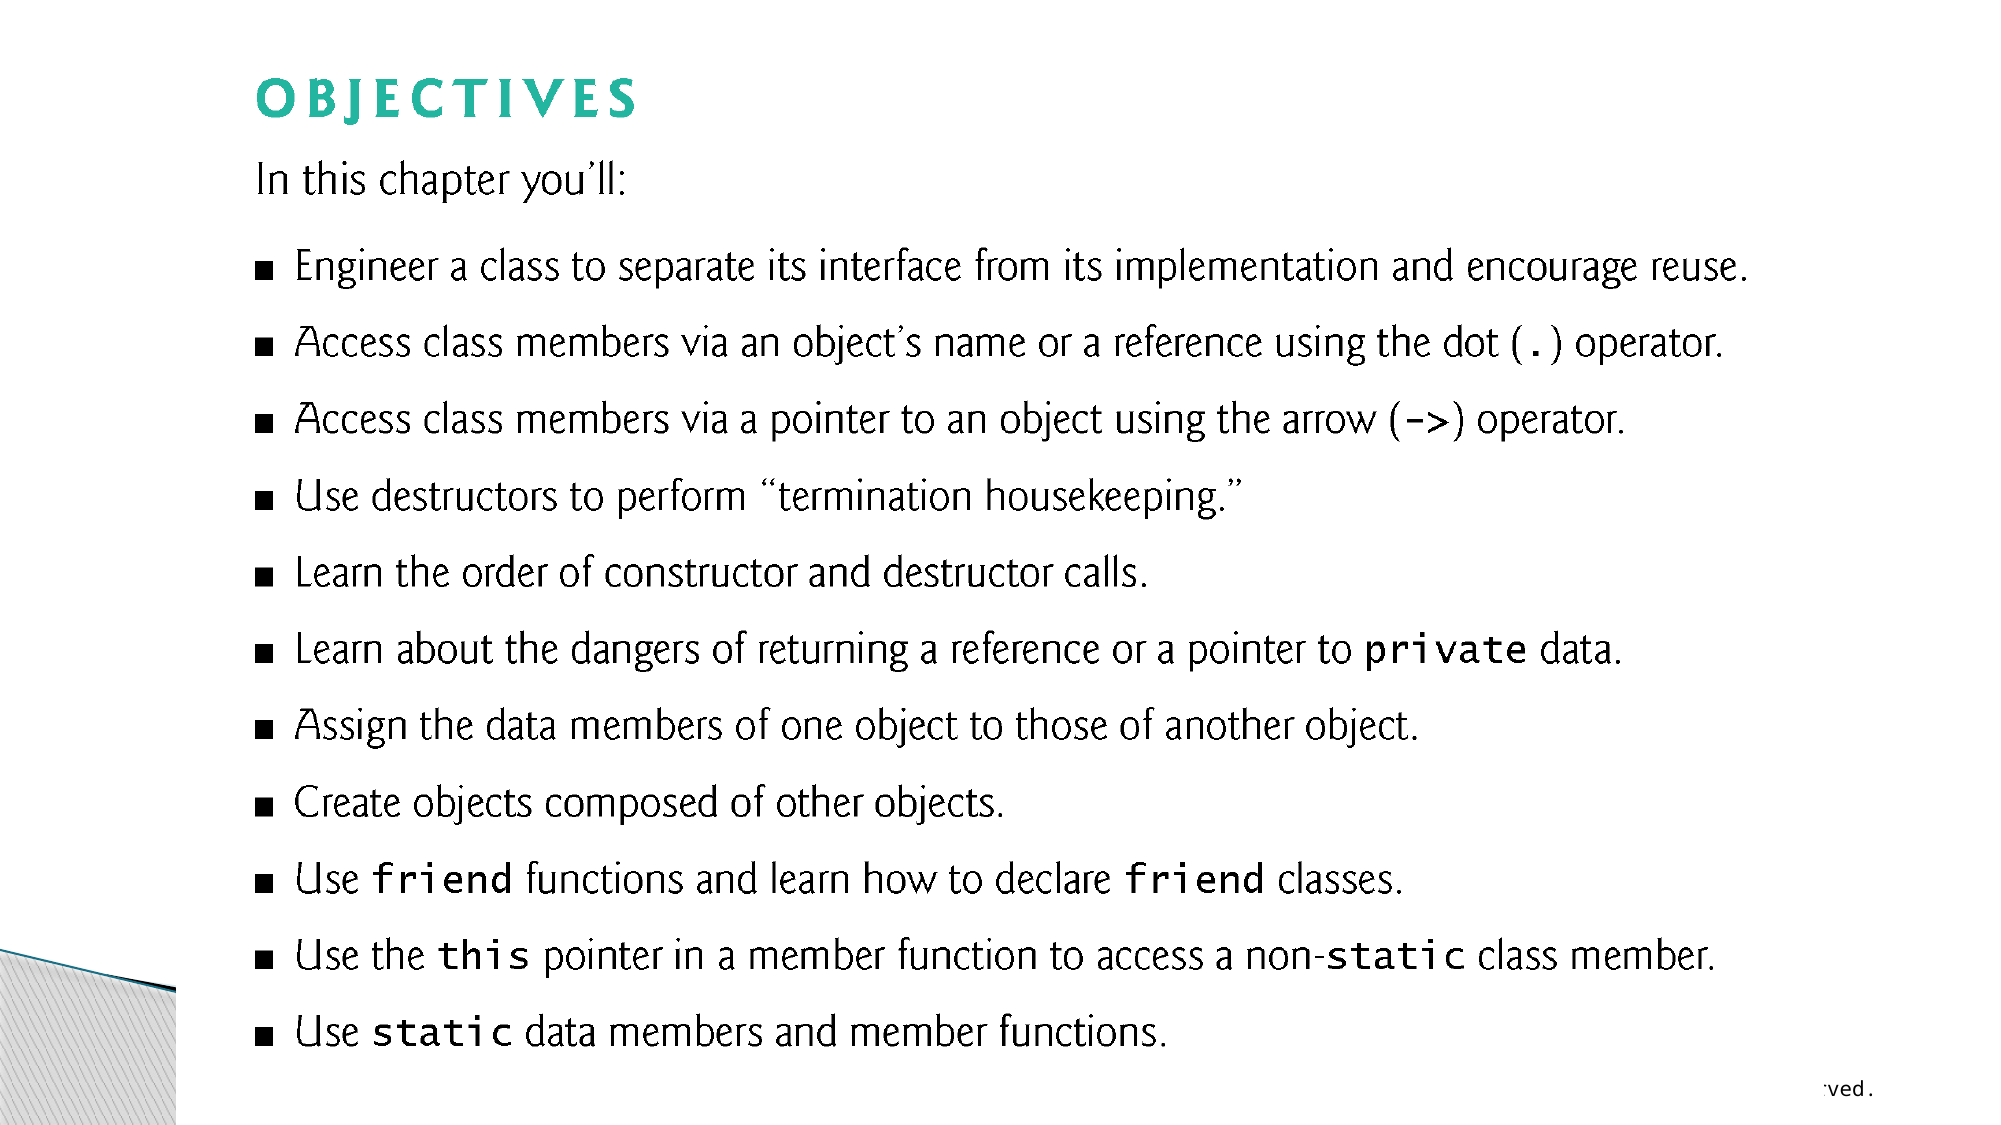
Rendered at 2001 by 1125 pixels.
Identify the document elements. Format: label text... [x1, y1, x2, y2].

footer ©1992-2017 by Pearson Education, Inc. All Rights Reserved. [1830, 1051, 1892, 1112]
picture [175, 0, 1824, 1125]
